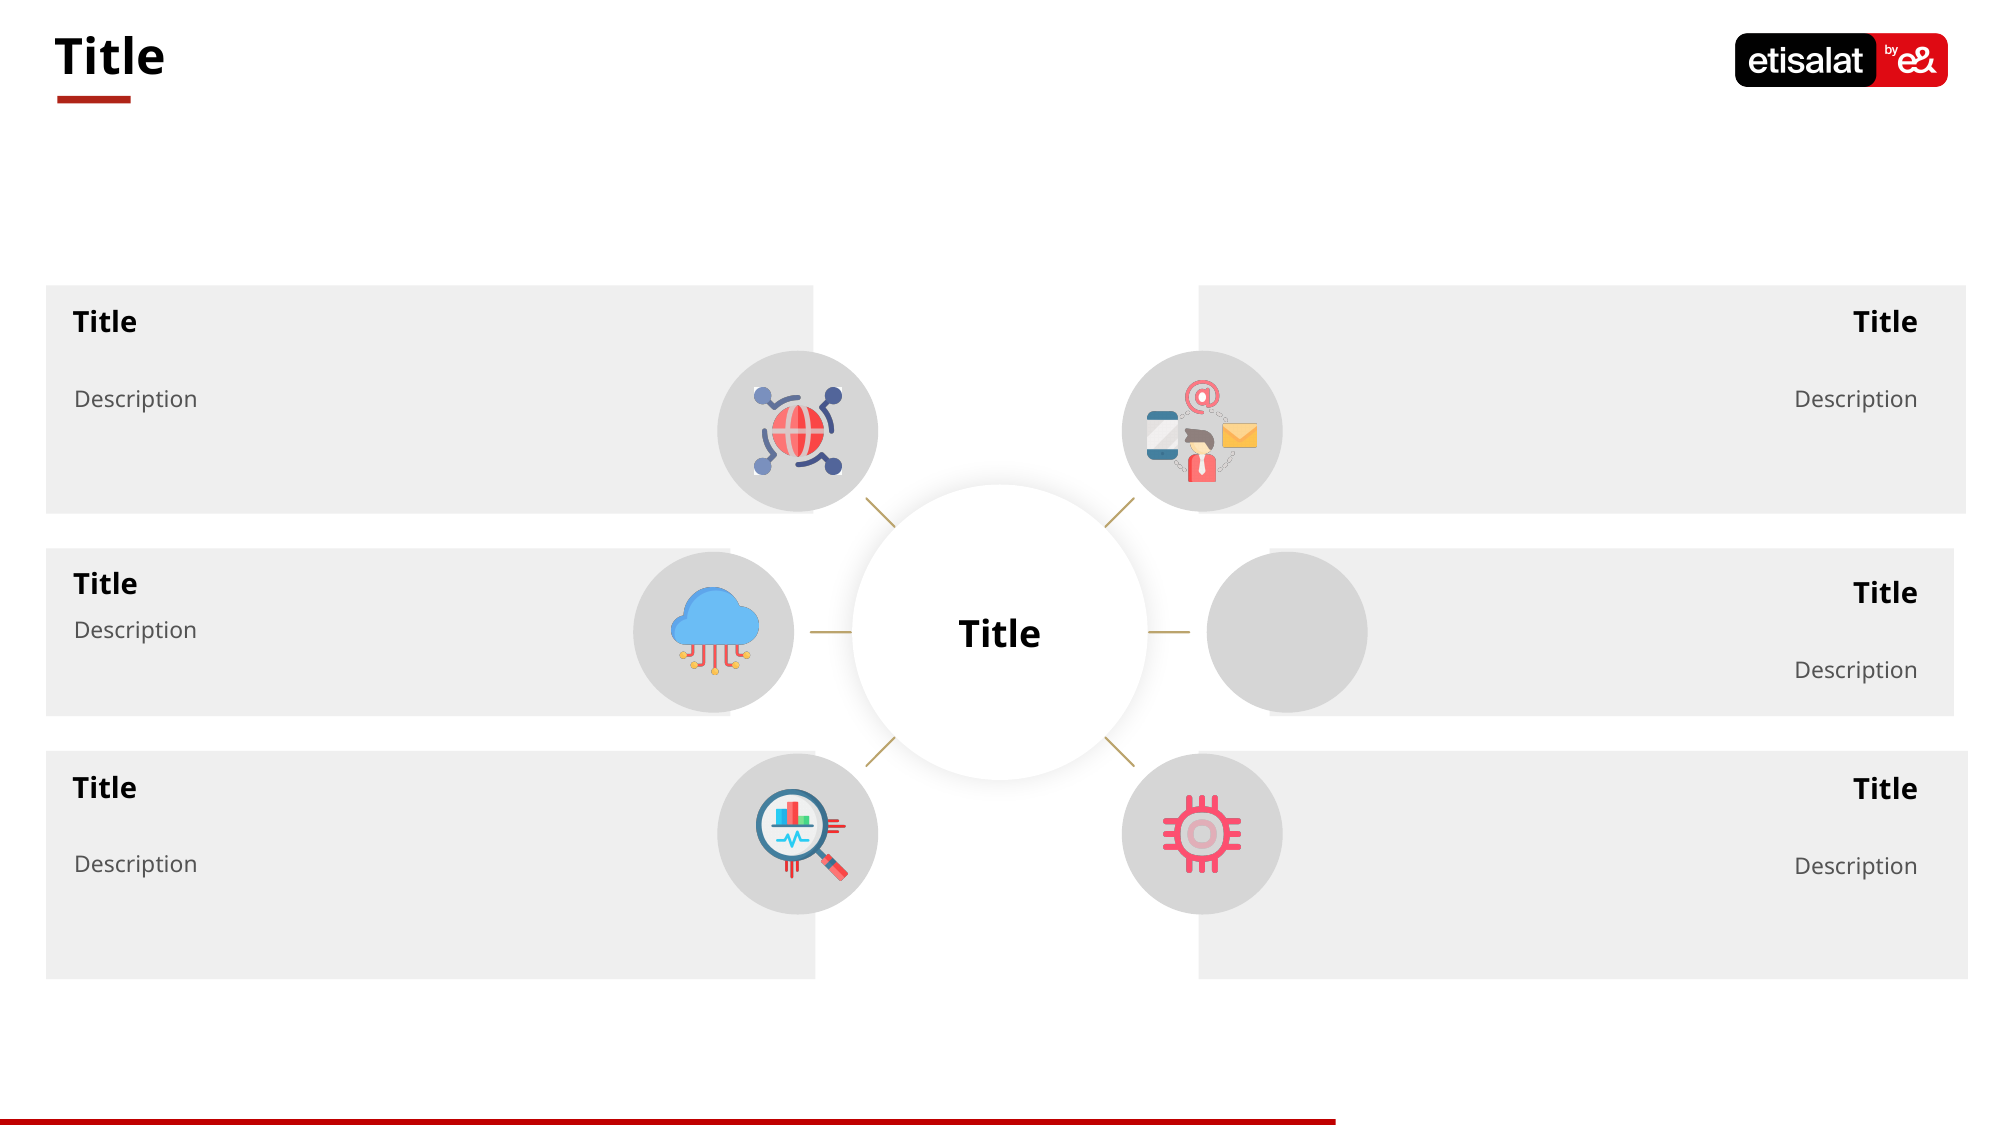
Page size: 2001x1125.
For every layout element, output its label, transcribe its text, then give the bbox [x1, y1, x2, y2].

text_box [46, 548, 731, 717]
text_box [852, 484, 1148, 781]
text_box Title [1514, 574, 1918, 610]
text_box [866, 498, 1134, 766]
text_box Description [74, 384, 686, 412]
text_box [1206, 551, 1368, 713]
text_box [0, 1119, 1336, 1125]
text_box [1198, 285, 1966, 514]
text_box [46, 750, 816, 980]
picture [1147, 380, 1258, 482]
picture [1154, 786, 1251, 882]
text_box [865, 497, 896, 528]
text_box Title [73, 565, 139, 601]
picture [756, 789, 848, 881]
text_box [57, 95, 131, 104]
text_box Description [73, 615, 586, 643]
text_box [717, 753, 879, 915]
text_box [1198, 750, 1968, 980]
text_box Description [1307, 655, 1919, 684]
text_box Title [47, 17, 174, 93]
text_box Title [958, 610, 1042, 656]
text_box Title [1514, 303, 1918, 339]
text_box Description [1307, 851, 1919, 879]
text_box Title [72, 768, 644, 804]
picture [670, 587, 759, 676]
text_box Title [72, 303, 138, 339]
text_box [1121, 753, 1283, 915]
text_box Description [74, 849, 686, 878]
text_box [717, 350, 879, 512]
text_box [865, 736, 896, 768]
text_box [1269, 548, 1954, 717]
text_box [1121, 350, 1283, 512]
text_box [1104, 497, 1135, 528]
text_box [1104, 736, 1135, 768]
picture [1716, 13, 1968, 107]
text_box Title [1423, 770, 1918, 806]
picture [754, 387, 842, 475]
text_box [46, 285, 814, 514]
text_box Description [1307, 384, 1919, 412]
text_box [633, 551, 795, 713]
